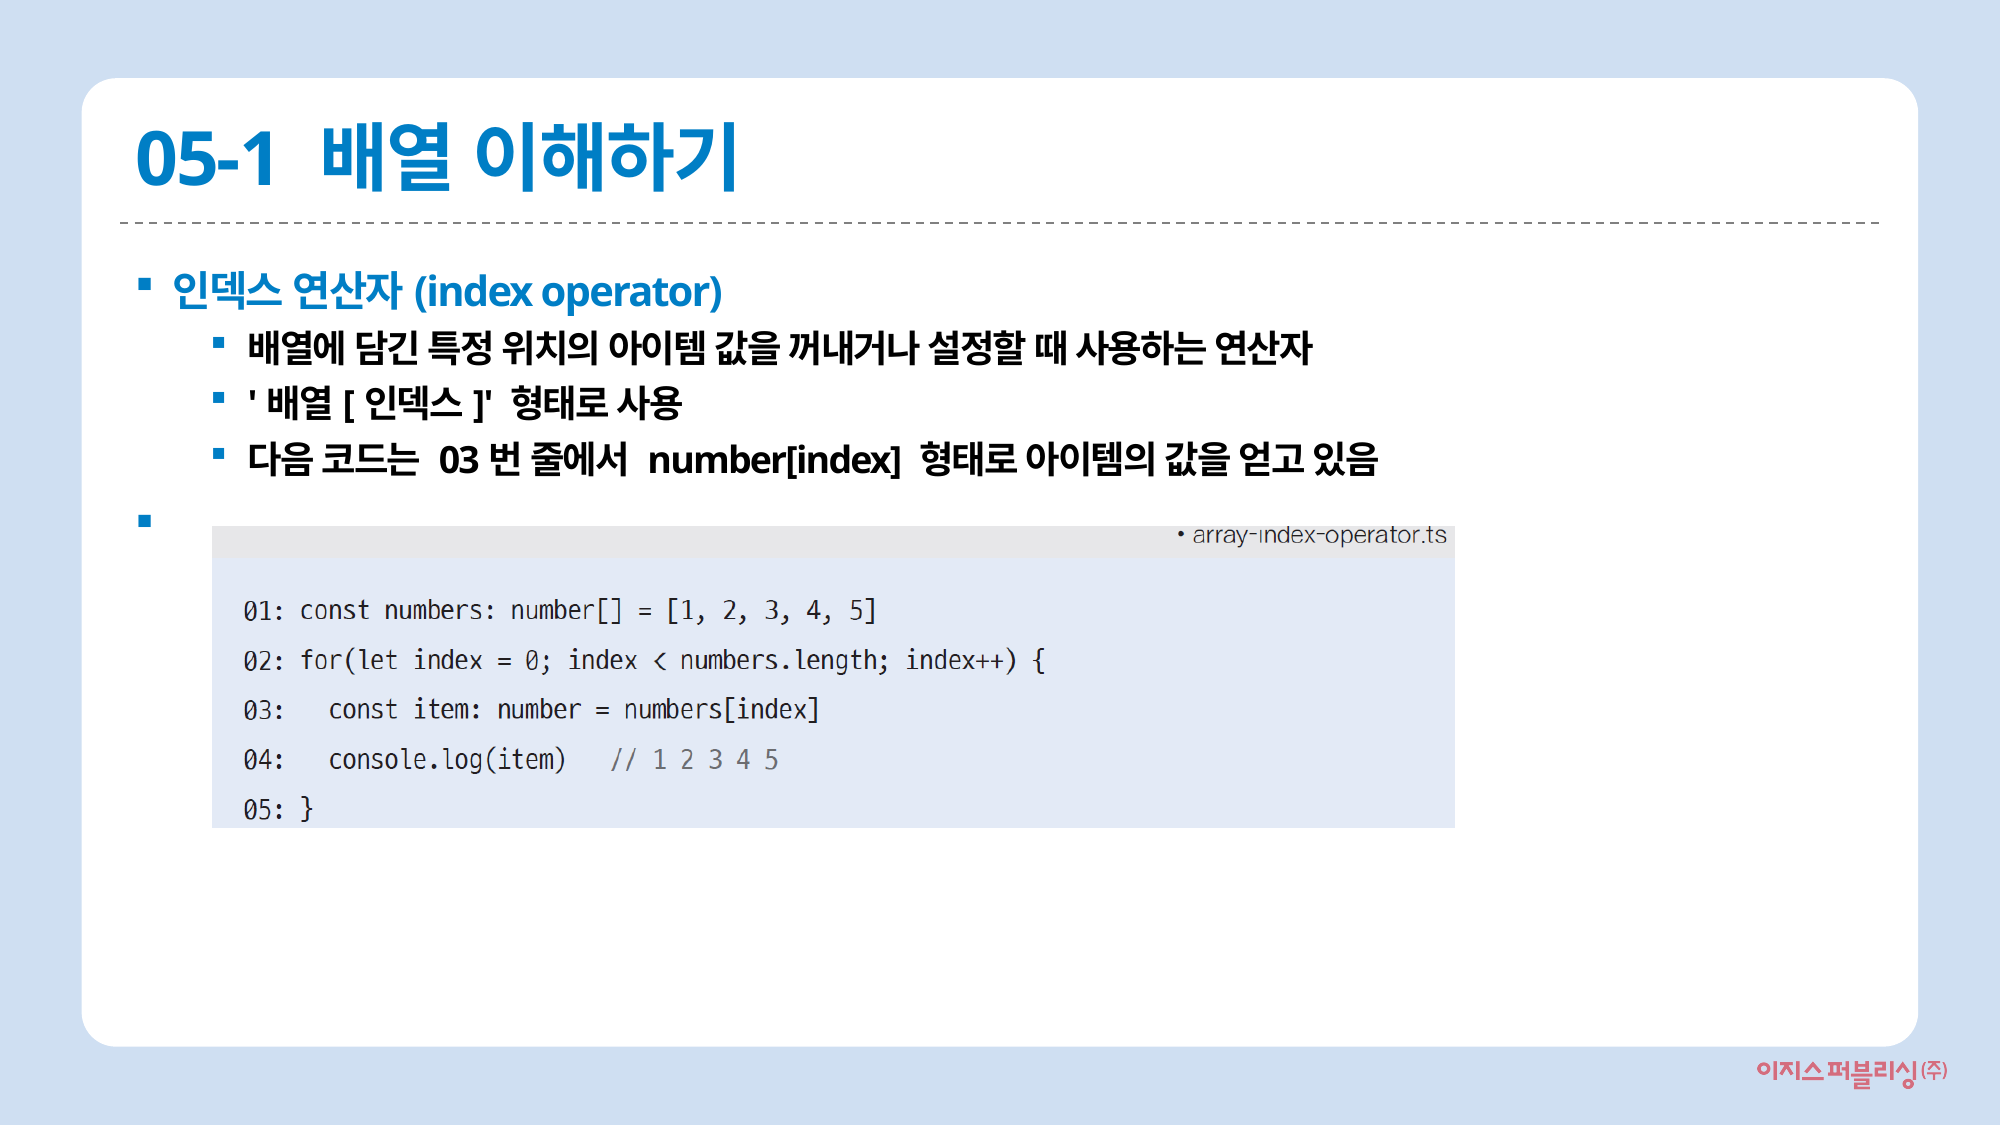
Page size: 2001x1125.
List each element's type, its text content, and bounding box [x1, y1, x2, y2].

list 인덱스 연산자(index operator) 배열에 담긴 특정 위치의 아이템 값을 꺼내거나 설정할 때 사용하는 연산자 '배열[인덱스]' 형태로 사용 다음 코드는 03번 줄에서 number[index] 형태로 아이템의 값을 얻고 있음 [120, 257, 1865, 1009]
title 05-1 배열 이해하기 [120, 109, 1880, 209]
picture [212, 526, 1455, 828]
